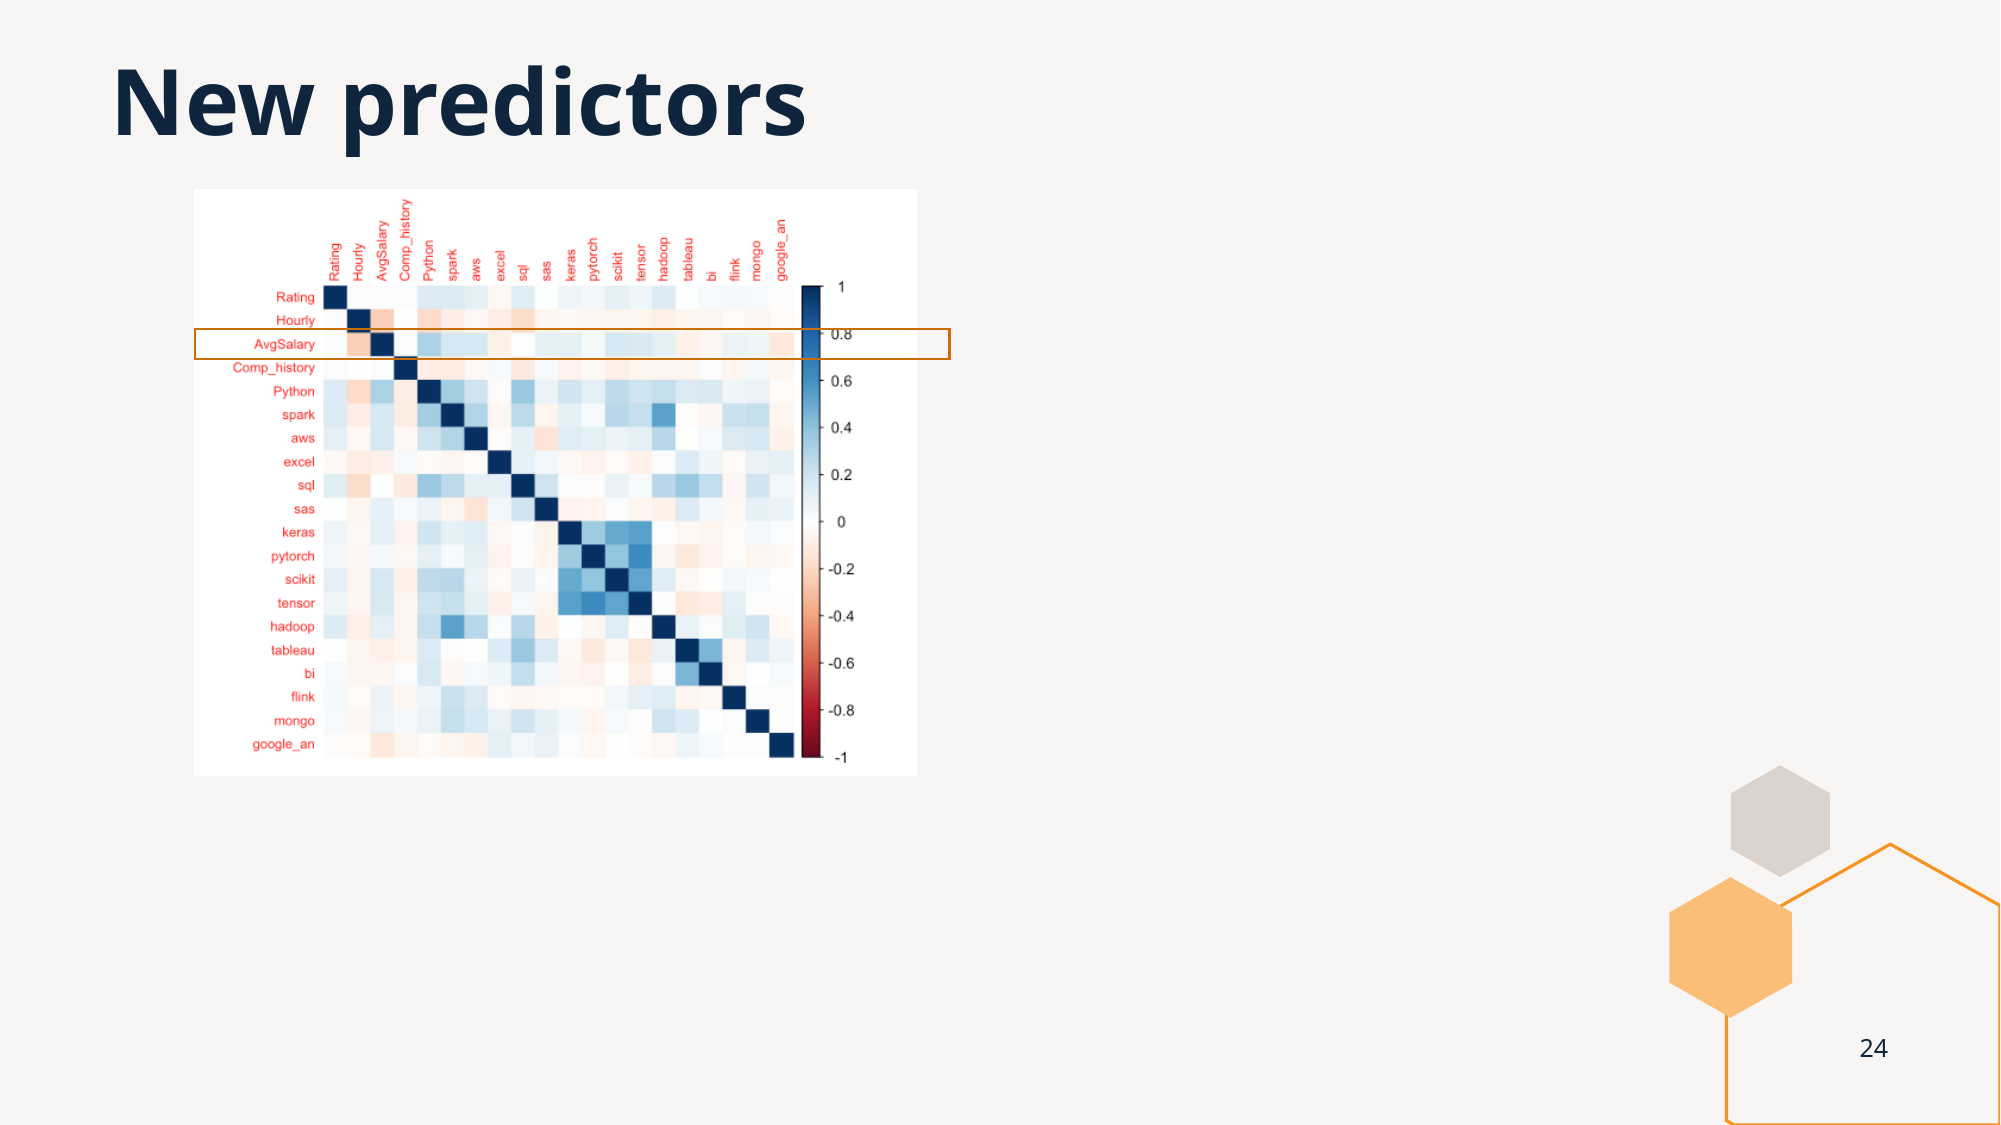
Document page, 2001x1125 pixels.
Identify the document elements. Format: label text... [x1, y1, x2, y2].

picture [194, 189, 917, 776]
slide_number 24 [1836, 1020, 1912, 1080]
text_box New predictors [95, 36, 982, 162]
text_box [79, 35, 831, 153]
text_box [91, 65, 978, 192]
text_box [917, 328, 951, 360]
